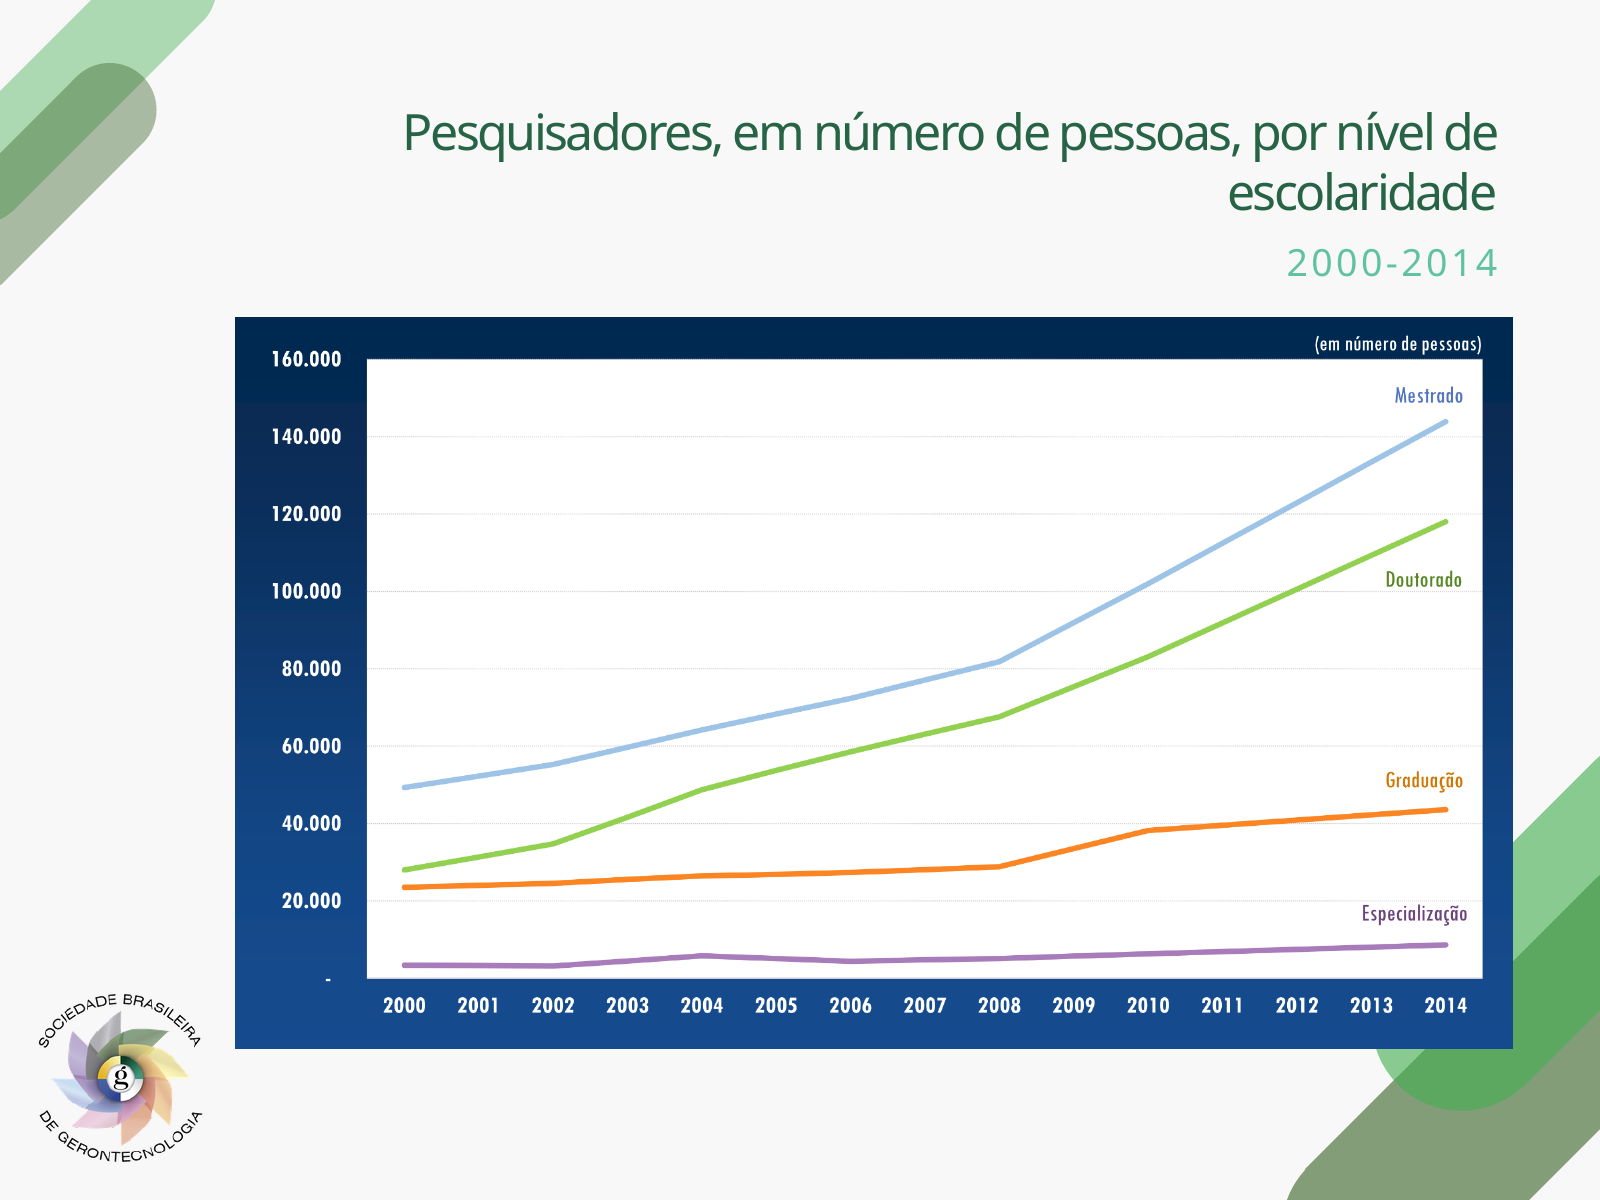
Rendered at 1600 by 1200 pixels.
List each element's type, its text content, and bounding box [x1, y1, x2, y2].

list 2000-2014 [236, 231, 1513, 302]
picture [24, 984, 216, 1176]
title Pesquisadores, em número de pessoas, por nível de escolaridade [162, 87, 1513, 233]
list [235, 317, 1513, 1050]
